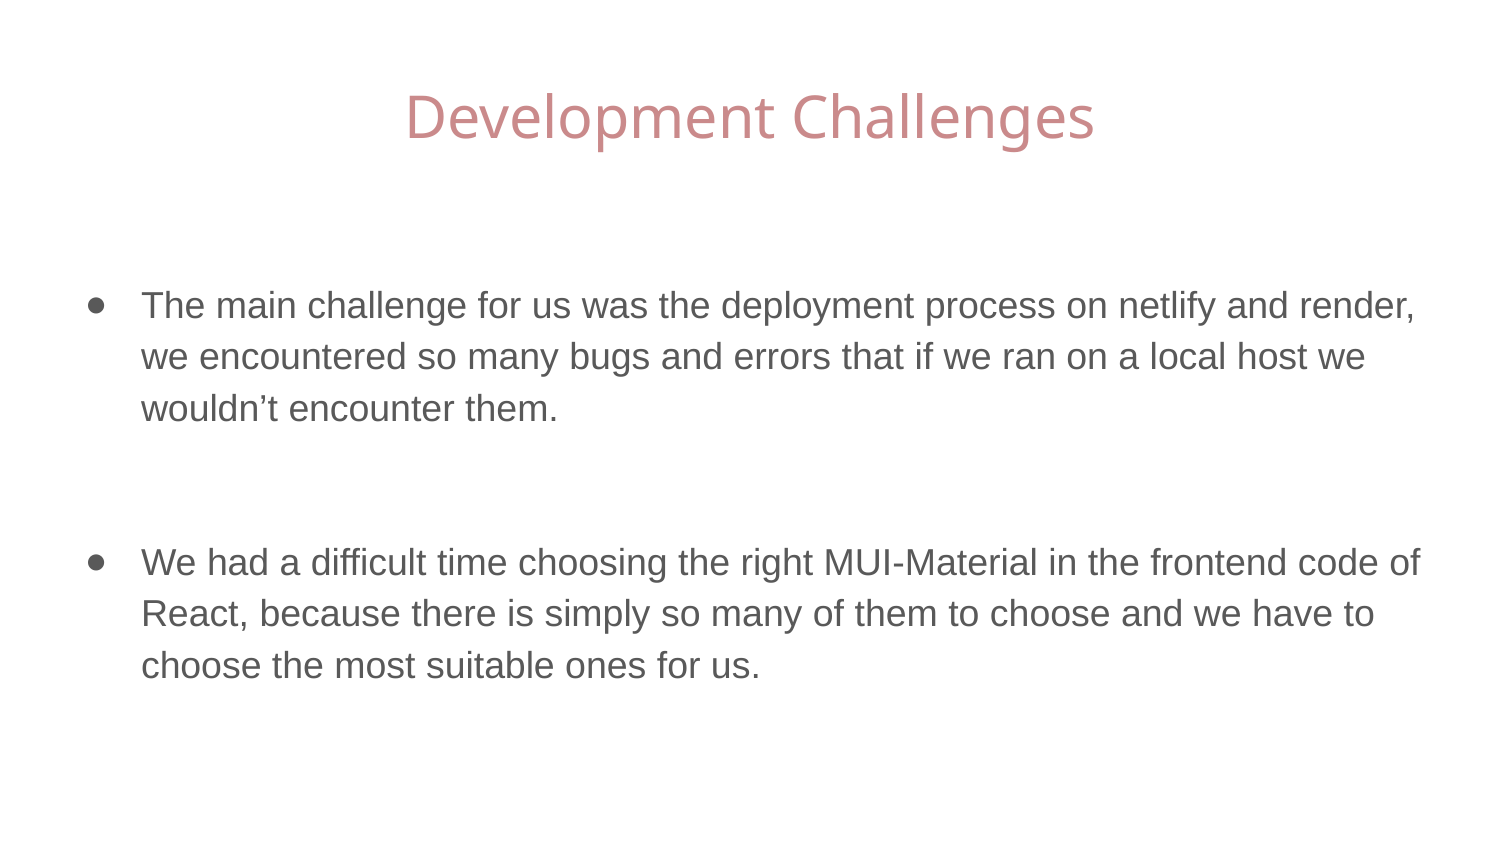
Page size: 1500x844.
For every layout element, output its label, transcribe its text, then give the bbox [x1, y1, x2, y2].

list The main challenge for us was the deployment process on netlify and render, we encountered so many bugs and errors that if we ran on a local host we wouldn’t encounter them. We had a difficult time choosing the right MUI-Material in the frontend code of React, because there is simply so many of them to choose and we have to choose the most suitable ones for us. [51, 189, 1449, 750]
title Development Challenges [51, 72, 1449, 167]
